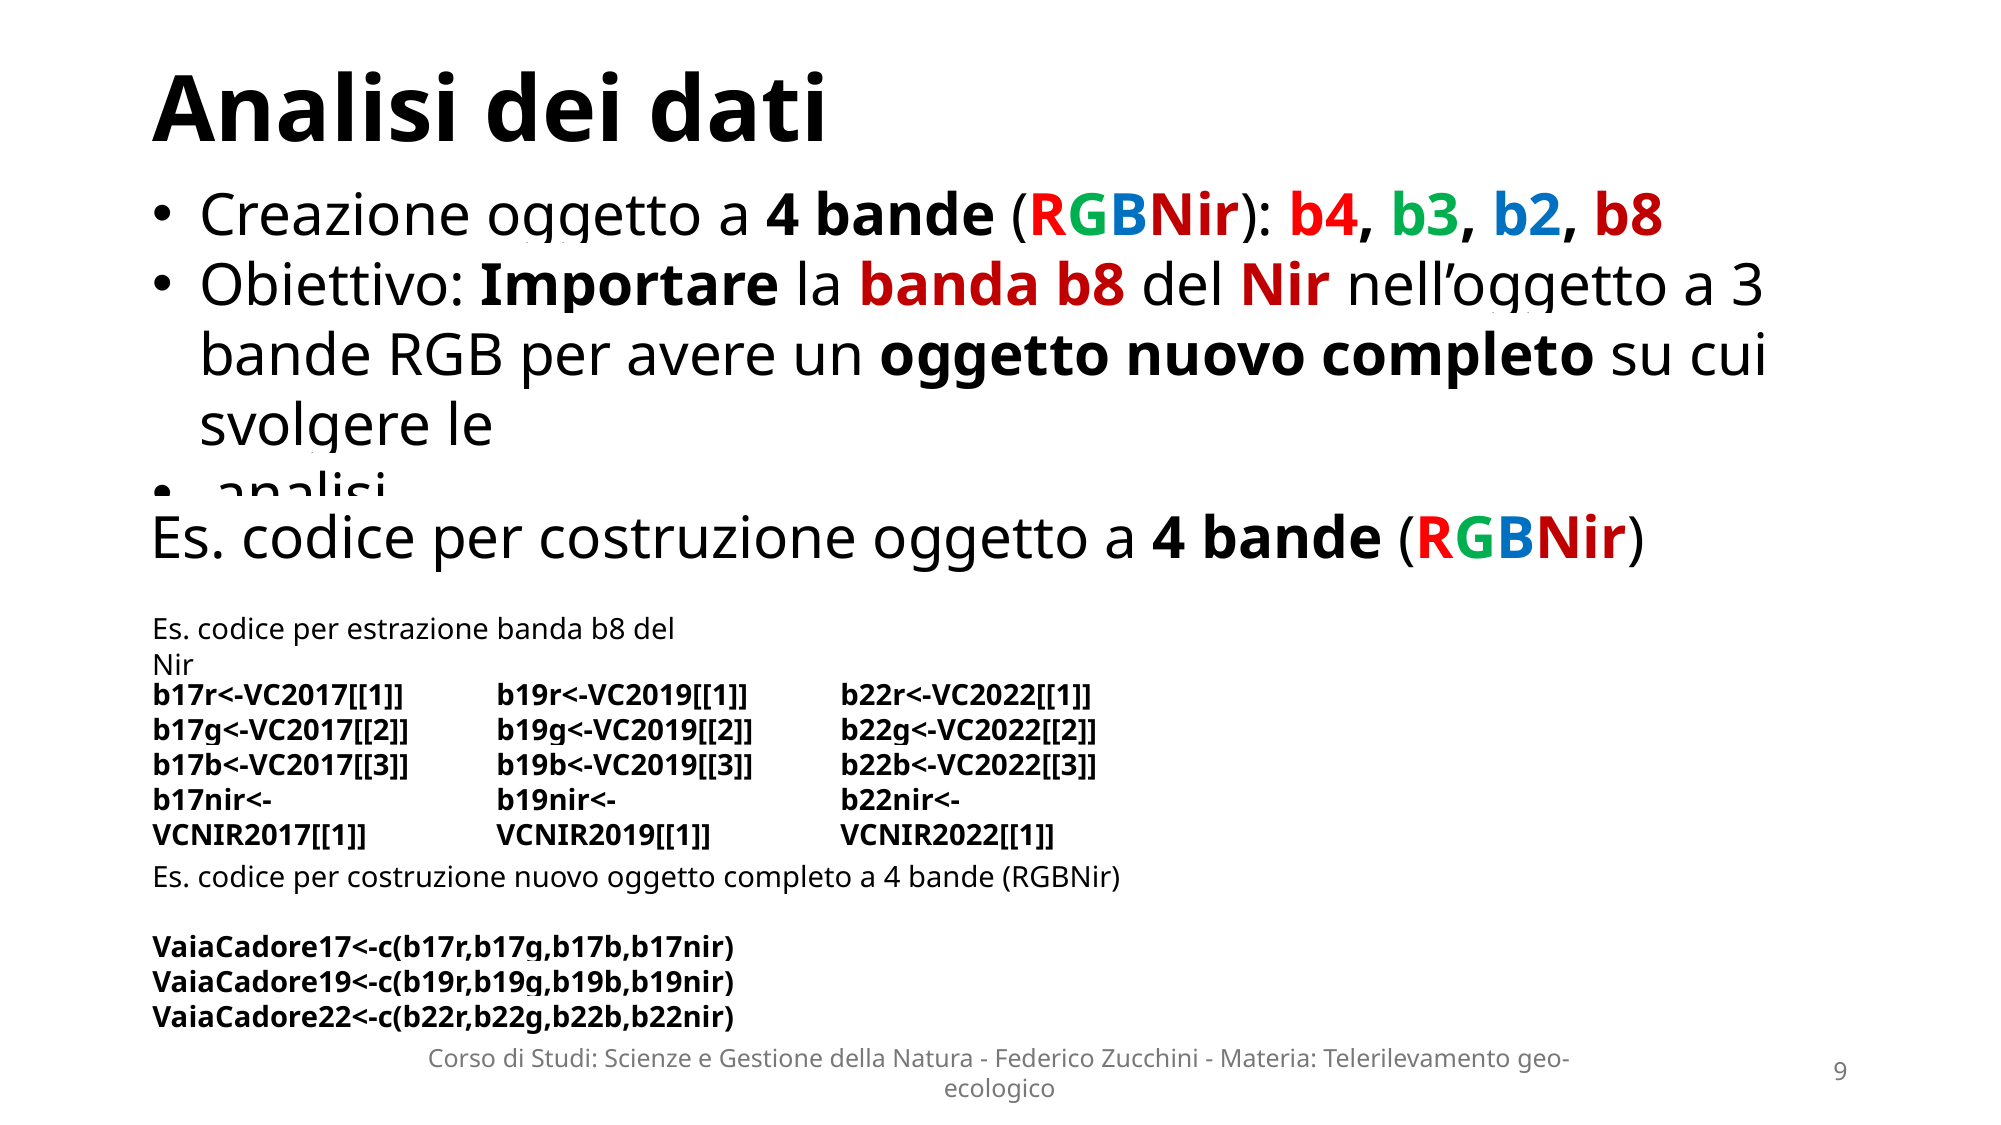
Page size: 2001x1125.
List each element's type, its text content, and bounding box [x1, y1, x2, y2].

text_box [136, 602, 1171, 827]
text_box Creazione oggetto a 4 bande (RGBNir): b4, b3, b2, b8 Obiettivo: Importare la banda b8 del Nir nell’oggetto a 3 bande RGB per avere un oggetto nuovo completo su cui svolgere le analisi. [137, 169, 1863, 535]
text_box Es. codice per costruzione oggetto a 4 bande (RGBNir) [135, 492, 1861, 578]
footer Corso di Studi: Scienze e Gestione della Natura - Federico Zucchini - Materia: Telerilevamento geo-ecologico [369, 1042, 1630, 1103]
title Analisi dei dati [137, 53, 1863, 169]
text_box Es. codice per costruzione nuovo oggetto completo a 4 bande (RGBNir) VaiaCadore17<-c(b17r,b17g,b17b,b17nir) VaiaCadore19<-c(b19r,b19g,b19b,b19nir) VaiaCadore22<-c(b22r,b22g,b22b,b22nir) [137, 850, 1956, 1041]
slide_number 9 [1630, 1042, 1863, 1103]
